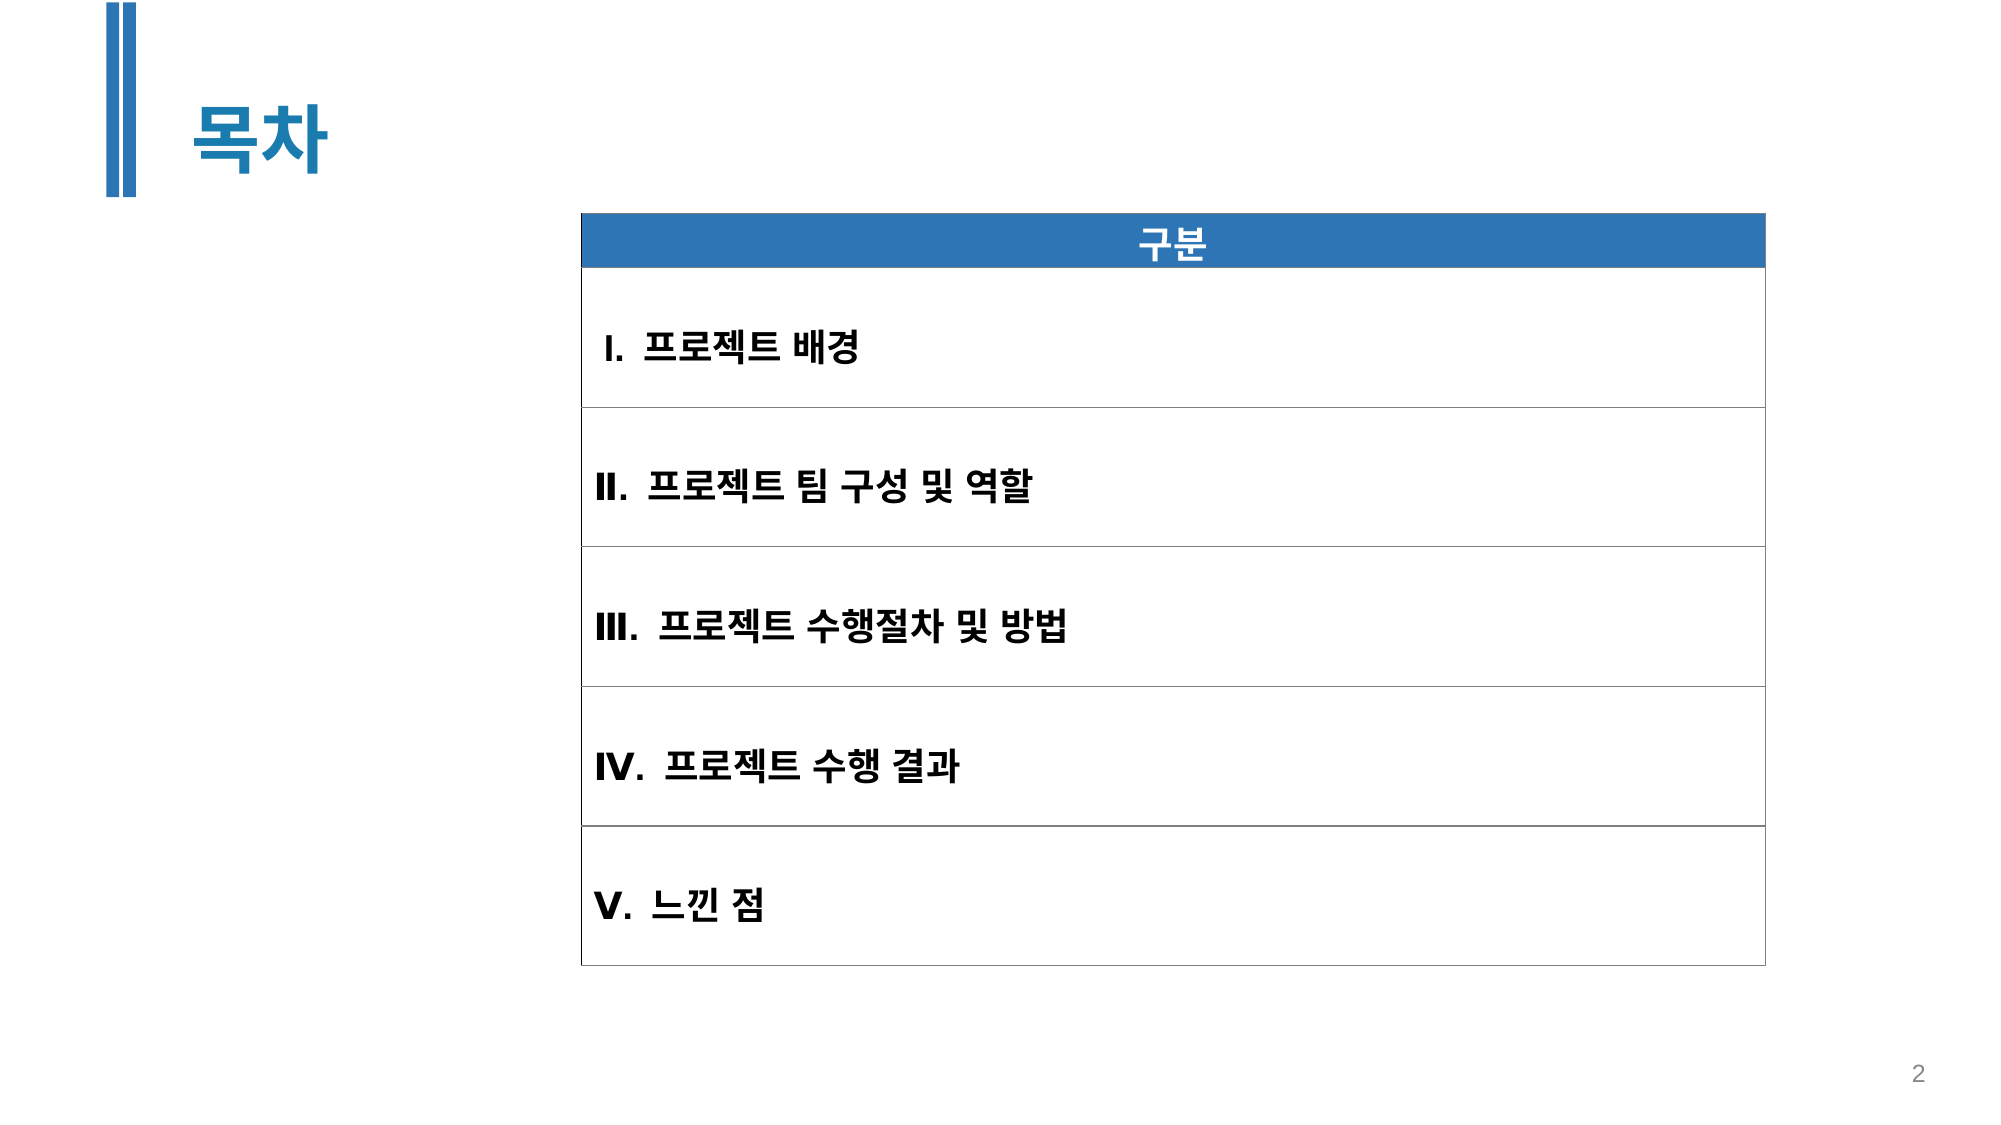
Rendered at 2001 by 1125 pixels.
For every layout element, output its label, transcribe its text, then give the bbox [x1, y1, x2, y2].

table_cell Ⅲ. 프로젝트 수행절차 및 방법 [582, 547, 1765, 686]
table_cell Ⅴ. 느낀 점 [582, 827, 1765, 965]
slide_number ‹#› [1412, 1042, 1941, 1103]
text_box 목차 [176, 85, 960, 192]
table_cell I. 프로젝트 배경 [582, 268, 1765, 407]
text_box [106, 2, 137, 198]
table_cell Ⅳ. 프로젝트 수행 결과 [582, 687, 1765, 825]
table_cell Ⅱ. 프로젝트 팀 구성 및 역할 [582, 408, 1765, 546]
table_header 구분 [582, 214, 1765, 267]
